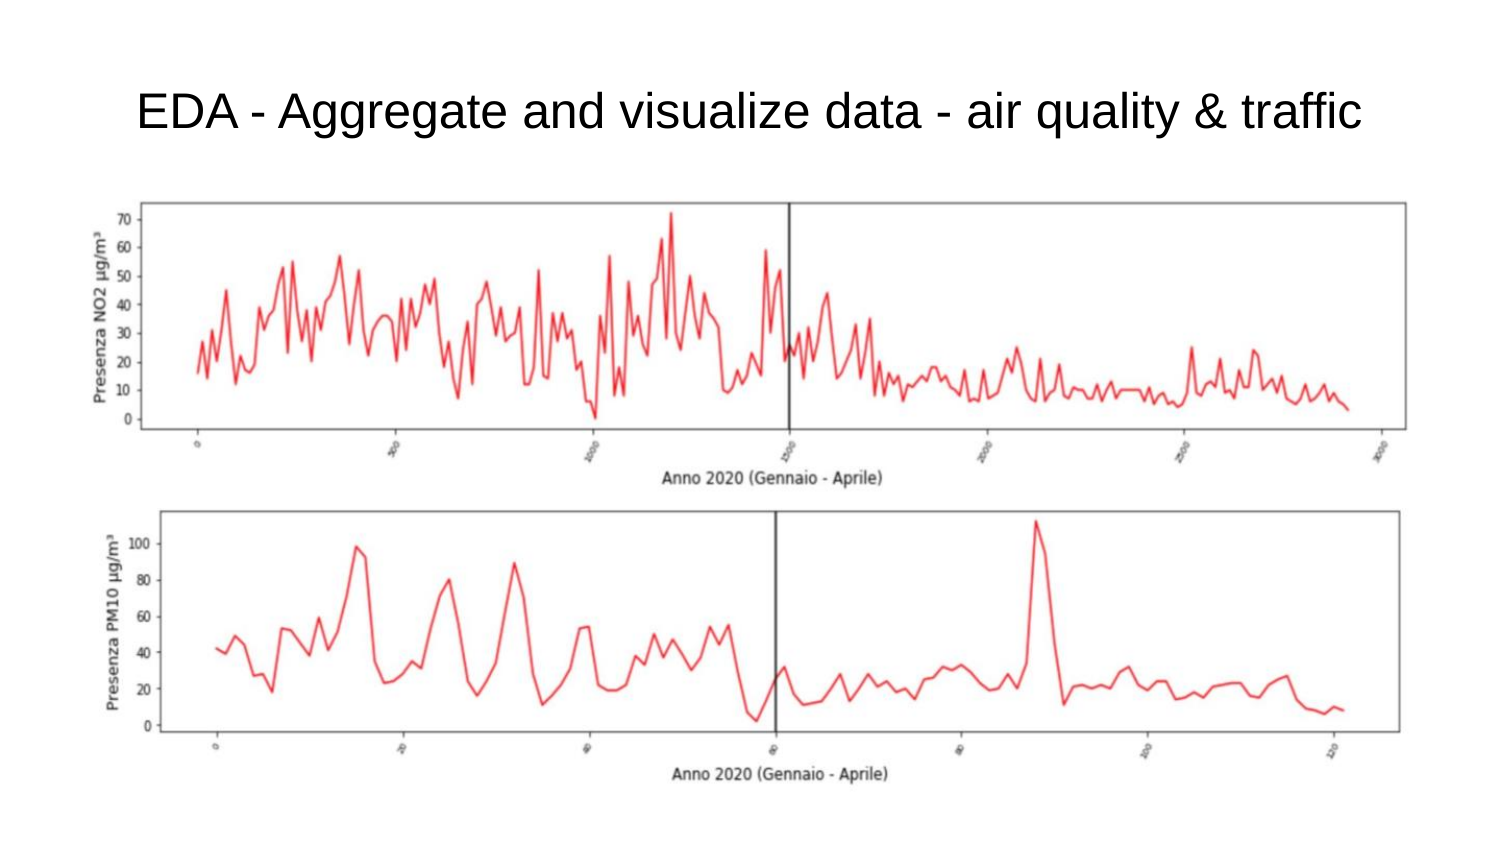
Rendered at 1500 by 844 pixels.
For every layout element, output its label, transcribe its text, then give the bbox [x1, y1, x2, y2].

text_box [0, 0, 1500, 844]
text_box EDA - Aggregate and visualize data - air quality & traffic [136, 72, 1388, 139]
